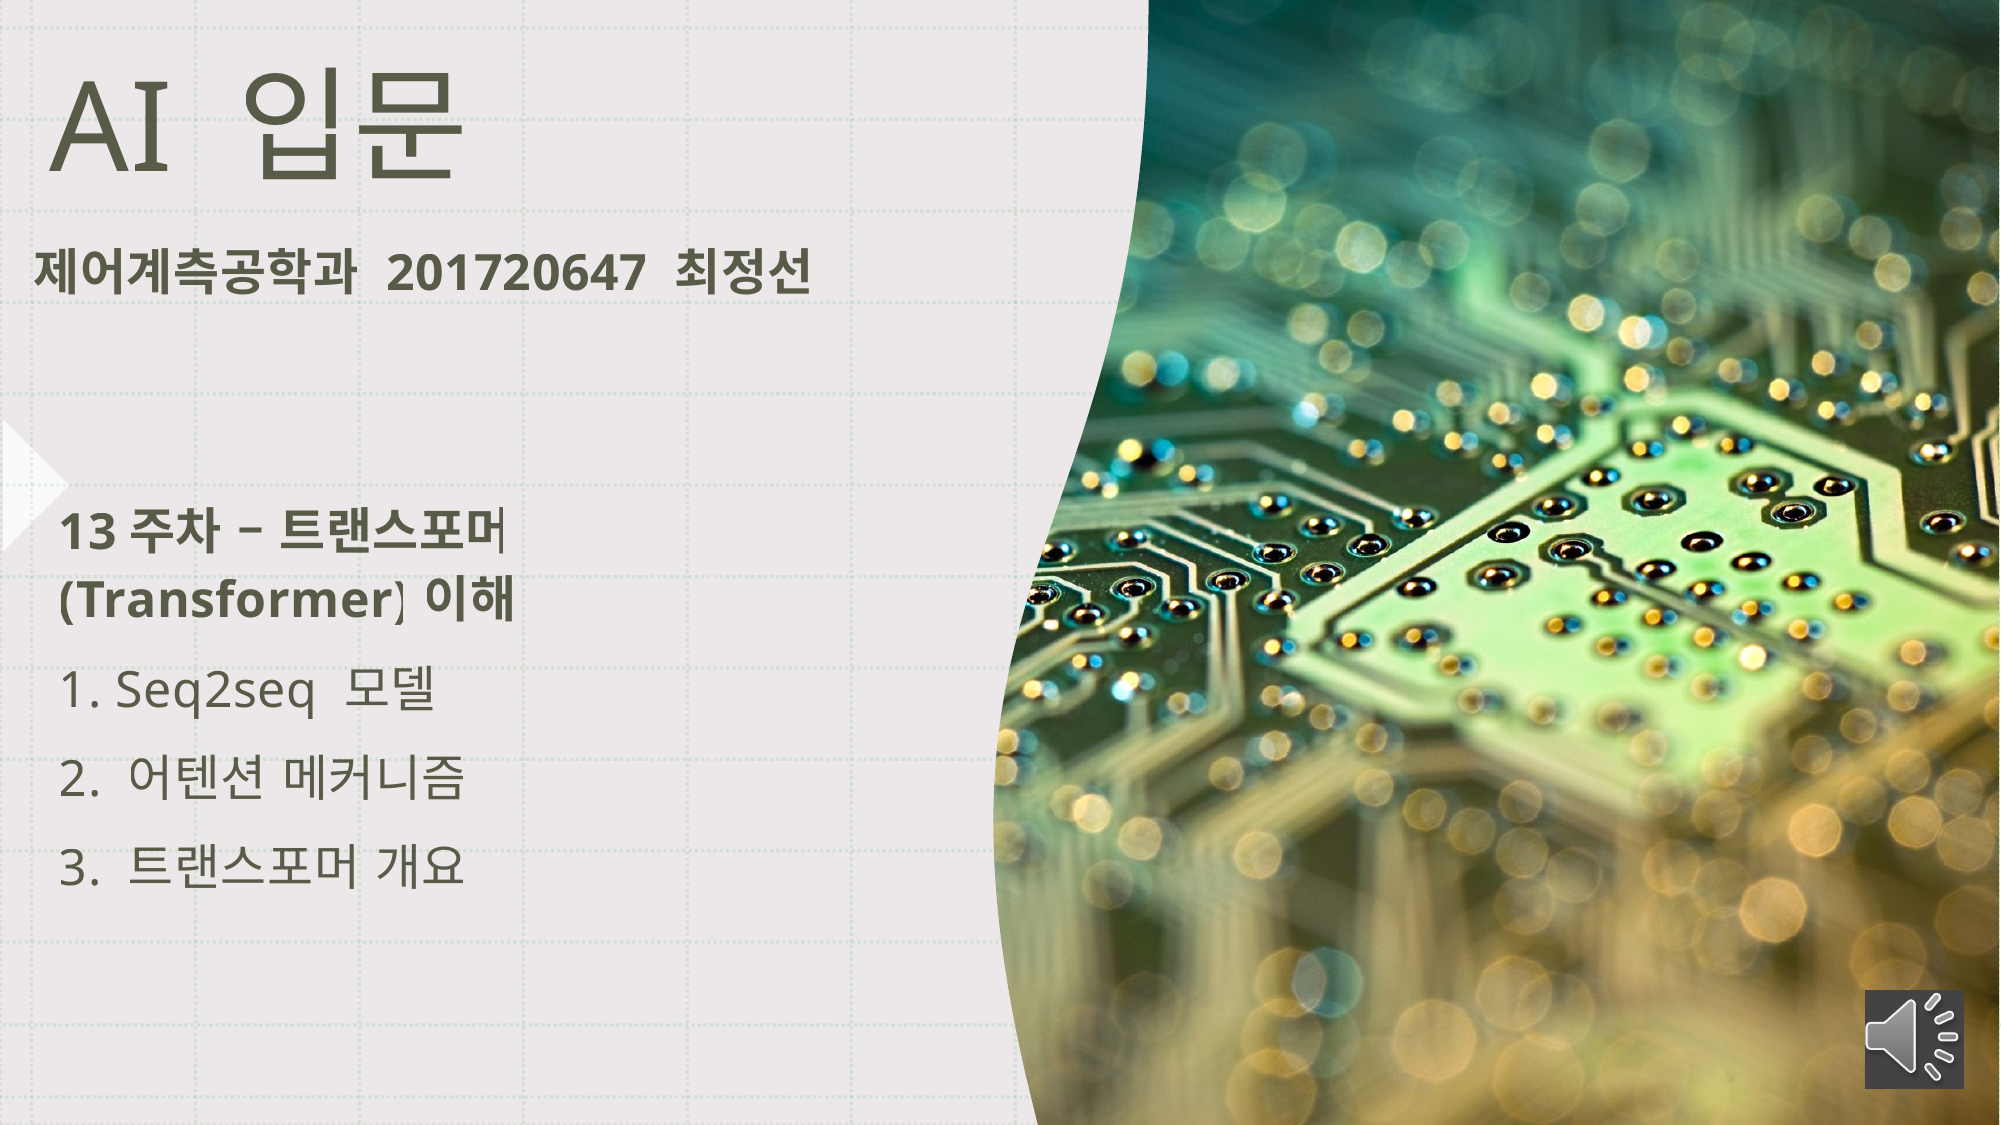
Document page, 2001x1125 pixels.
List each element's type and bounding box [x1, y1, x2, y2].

picture [993, 0, 1999, 1125]
text_box [0, 0, 993, 1125]
